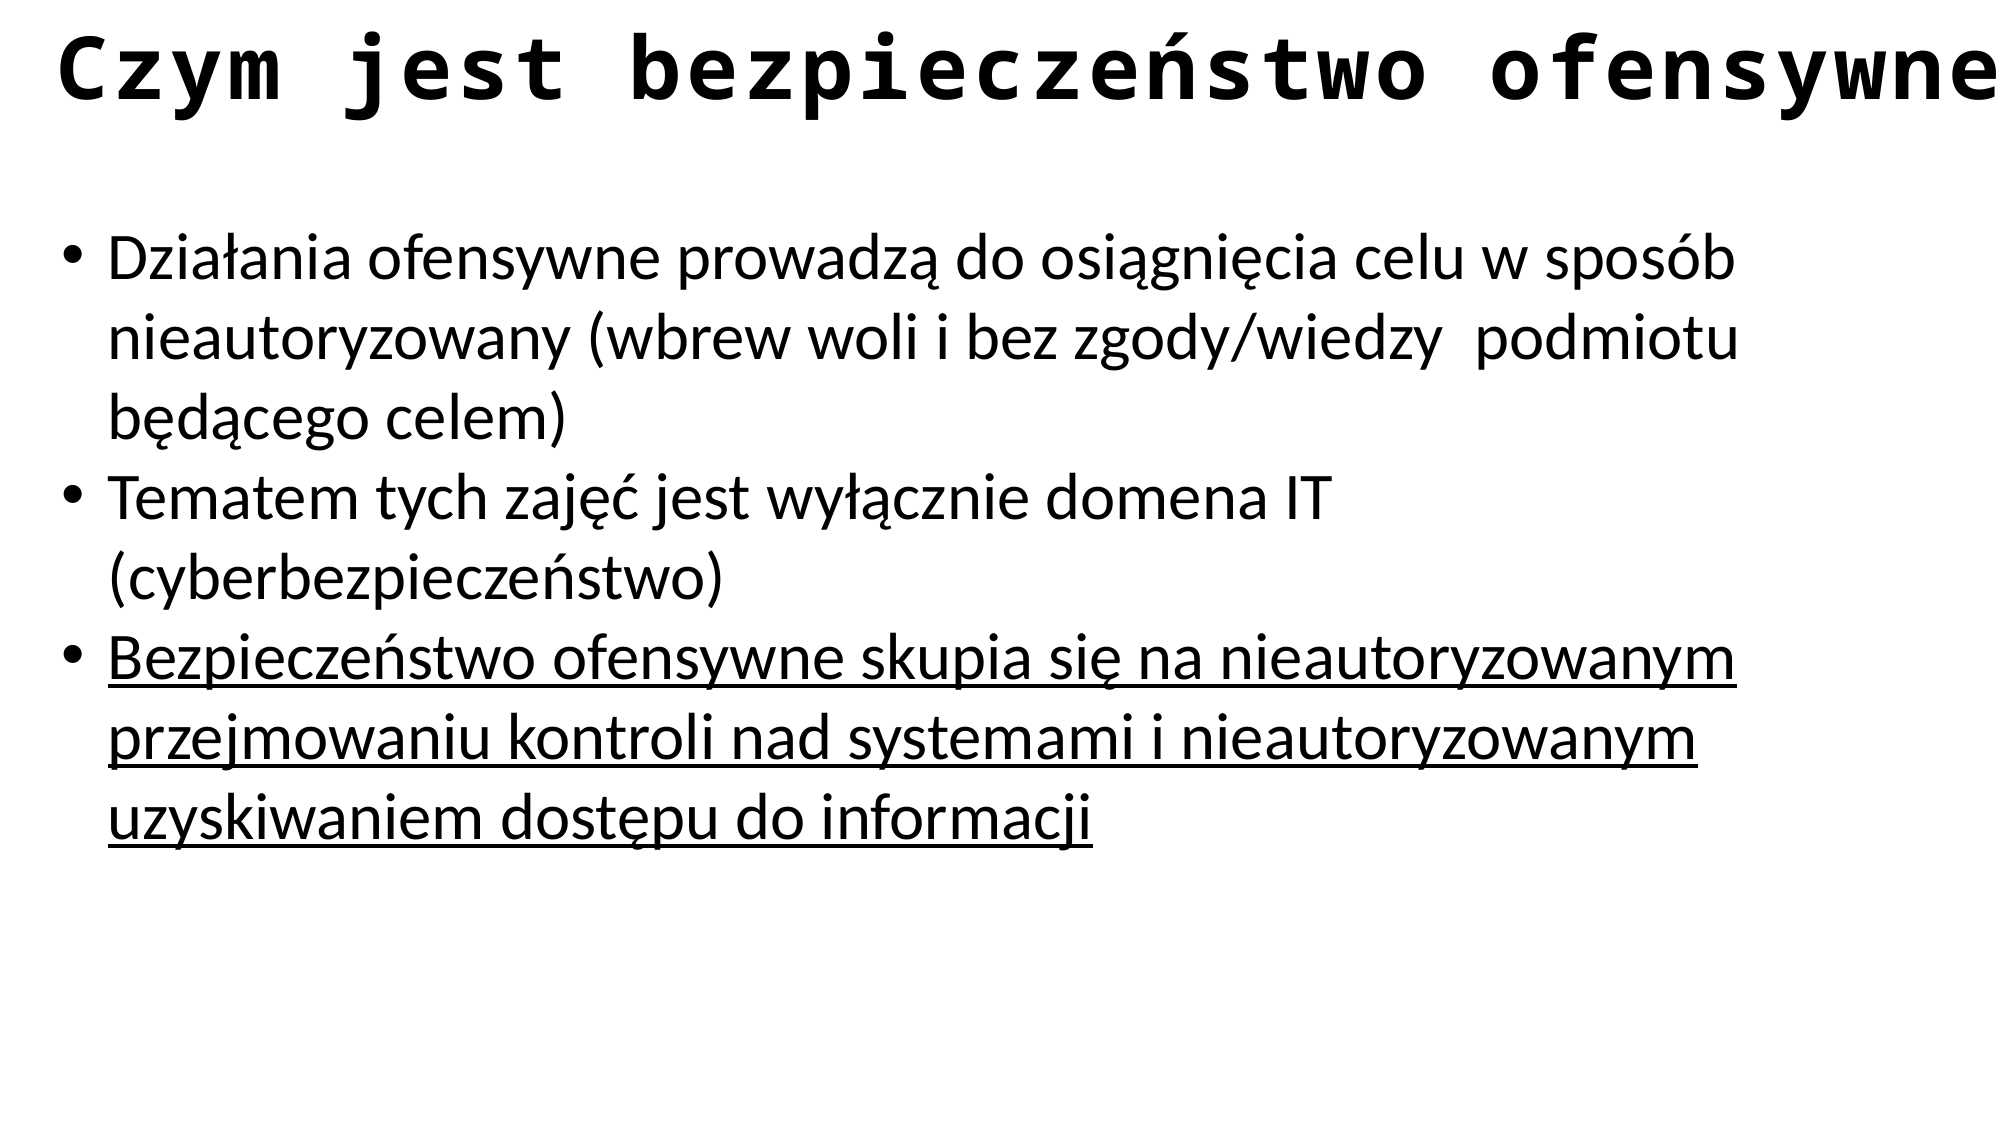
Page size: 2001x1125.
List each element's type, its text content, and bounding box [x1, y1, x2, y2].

text_box Działania ofensywne prowadzą do osiągnięcia celu w sposób nieautoryzowany (wbrew woli i bez zgody/wiedzy podmiotu będącego celem) Tematem tych zajęć jest wyłącznie domena IT (cyberbezpieczeństwo) Bezpieczeństwo ofensywne skupia się na nieautoryzowanym przejmowaniu kontroli nad systemami i nieautoryzowanym uzyskiwaniem dostępu do informacji [61, 213, 1939, 853]
text_box Czym jest bezpieczeństwo ofensywne [41, 12, 2000, 118]
